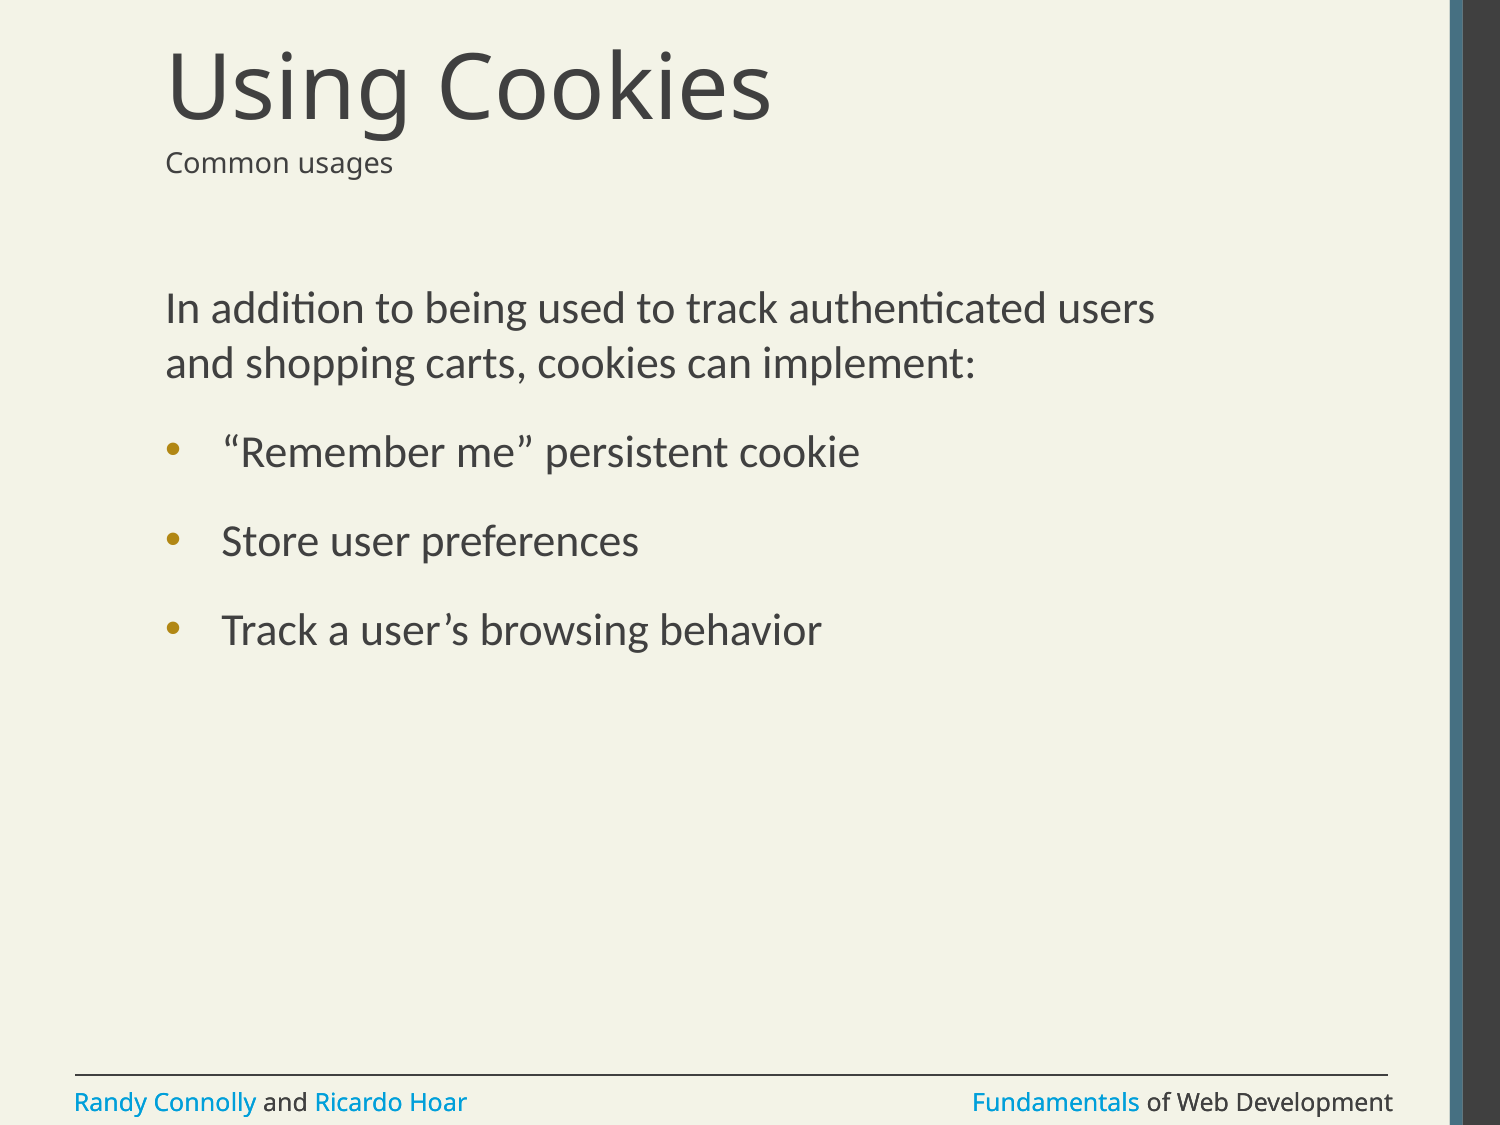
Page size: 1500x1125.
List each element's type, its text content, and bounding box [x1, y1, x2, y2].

title Using Cookies [150, 20, 1425, 188]
list In addition to being used to track authenticated users and shopping carts, cookies can implement: “Remember me” persistent cookie Store user preferences Track a user’s browsing behavior [150, 270, 1200, 1013]
list Common usages [150, 137, 1200, 188]
